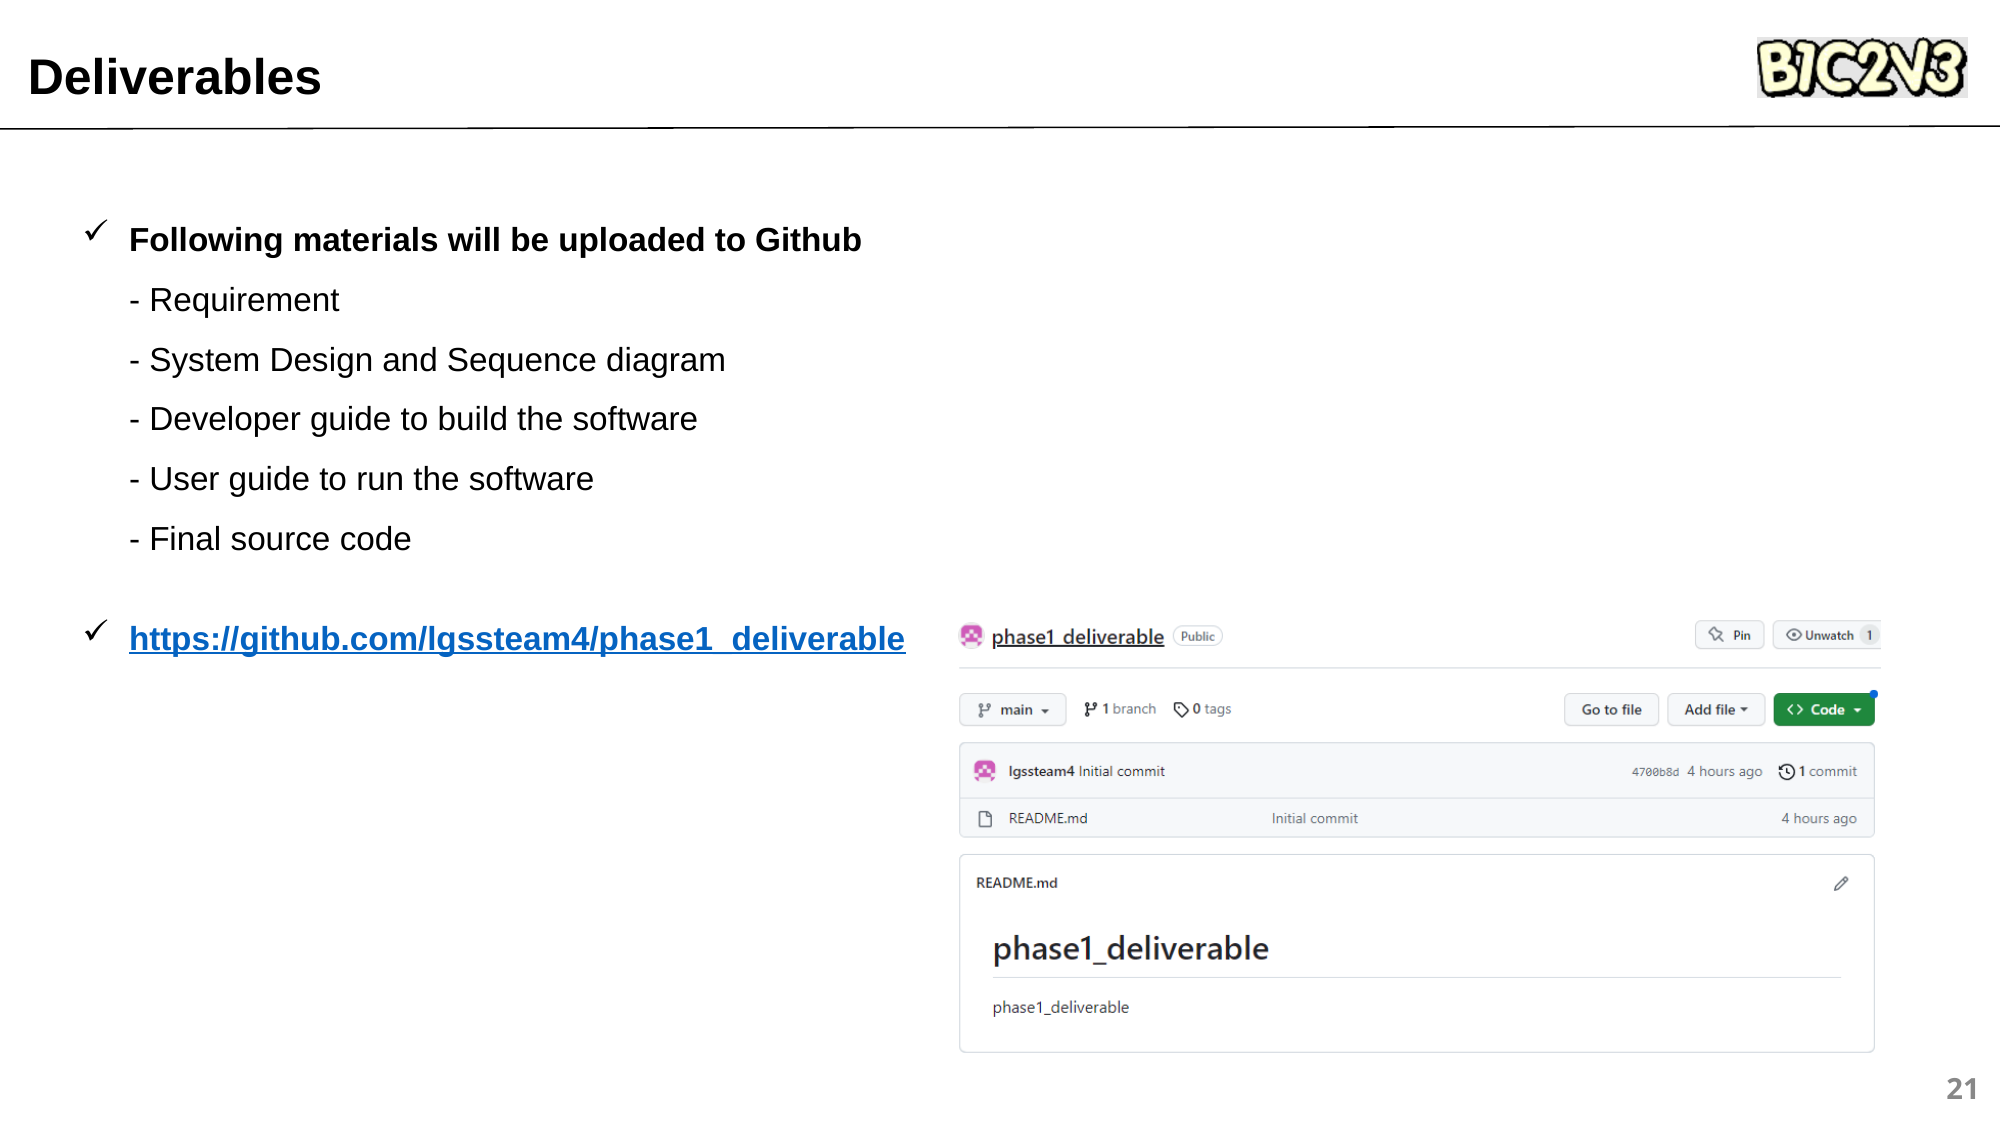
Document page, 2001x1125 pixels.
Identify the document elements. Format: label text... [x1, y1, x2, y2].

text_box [0, 125, 2000, 130]
slide_number 21 [1545, 1060, 1995, 1121]
picture [1757, 37, 1968, 98]
text_box Deliverables [12, 37, 877, 113]
picture [947, 609, 1881, 1061]
text_box Following materials will be uploaded to Github - Requirement - System Design and Sequence diagram - Developer guide to build the software - User guide to run the software - Final source code https://github.com/lgssteam4/phase1_deliverable [67, 190, 1774, 665]
